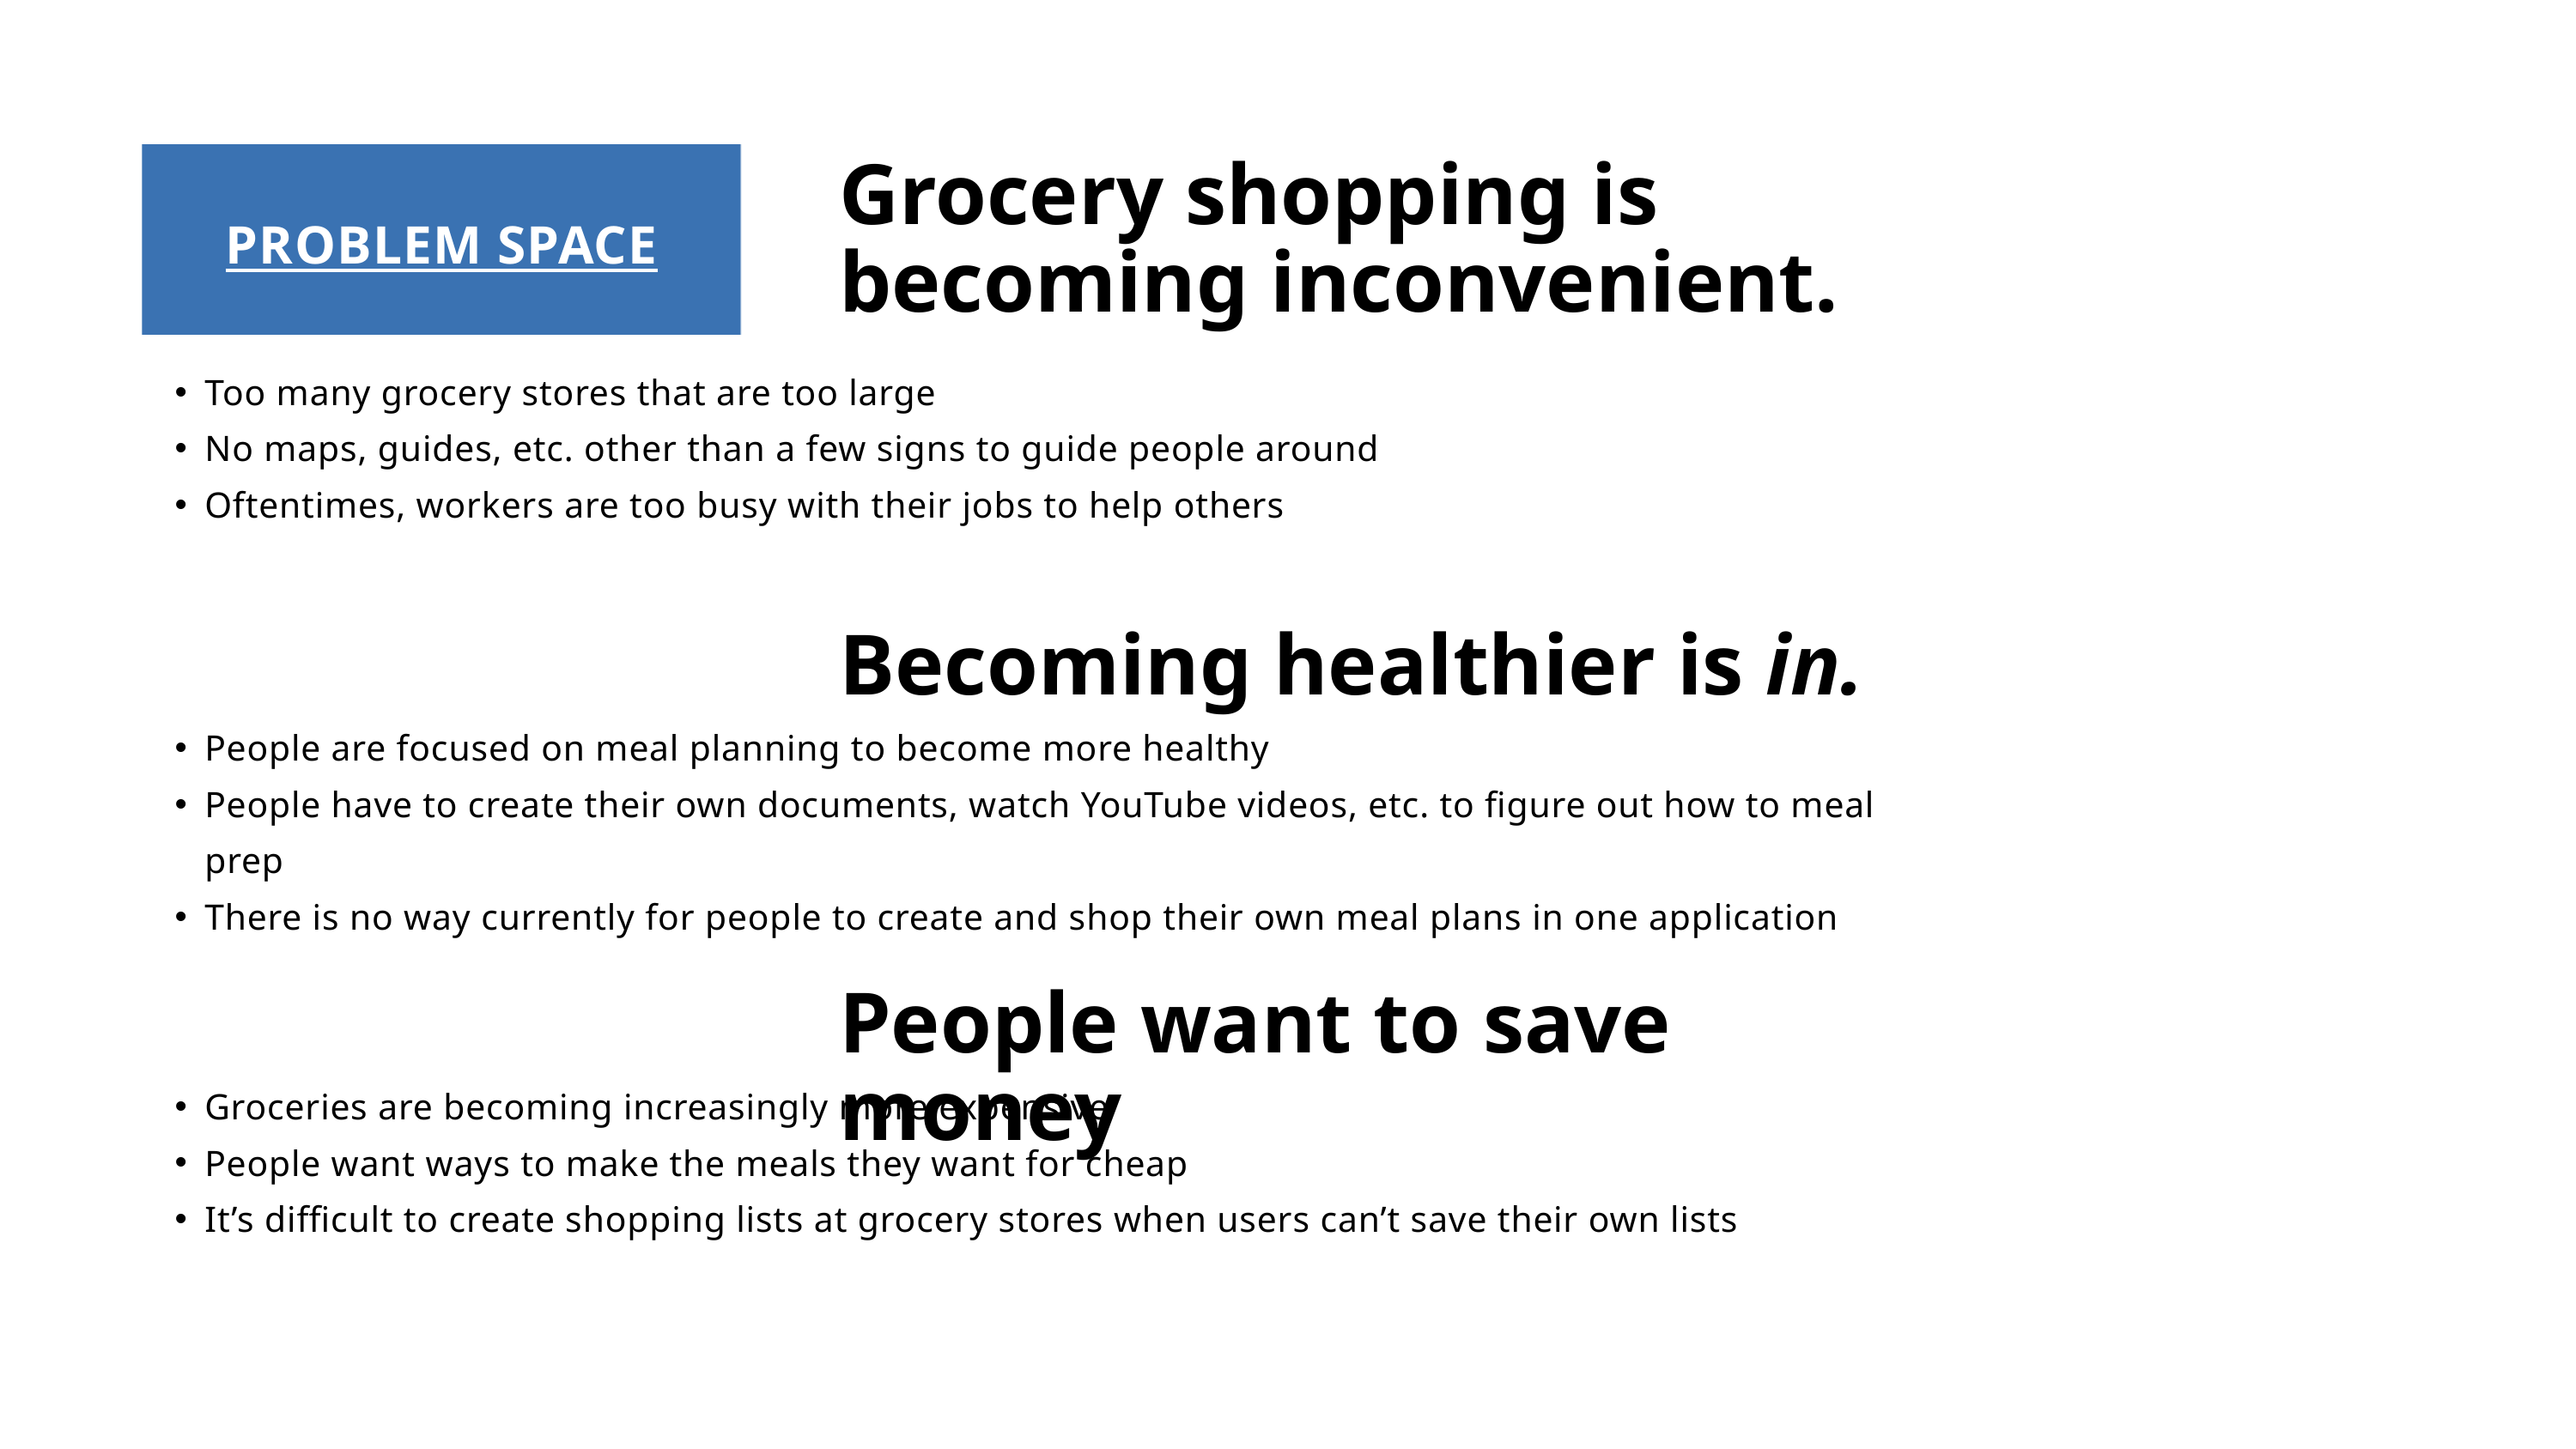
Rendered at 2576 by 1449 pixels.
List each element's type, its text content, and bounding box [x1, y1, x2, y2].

text_box Becoming healthier is in. [839, 624, 1946, 712]
text_box Grocery shopping is becoming inconvenient. [839, 154, 1946, 329]
text_box People want to save money [839, 982, 1946, 1157]
text_box People are focused on meal planning to become more healthy People have to create their own documents, watch YouTube videos, etc. to figure out how to meal prep There is no way currently for people to create and shop their own meal plans in one application [144, 712, 1929, 937]
text_box Groceries are becoming increasingly more expensive People want ways to make the meals they want for cheap It’s difficult to create shopping lists at grocery stores when users can’t save their own lists [144, 1070, 1929, 1240]
text_box PROBLEM SPACE [181, 191, 702, 275]
text_box [142, 144, 742, 335]
text_box Too many grocery stores that are too large No maps, guides, etc. other than a few signs to guide people around Oftentimes, workers are too busy with their jobs to help others [144, 355, 1807, 525]
